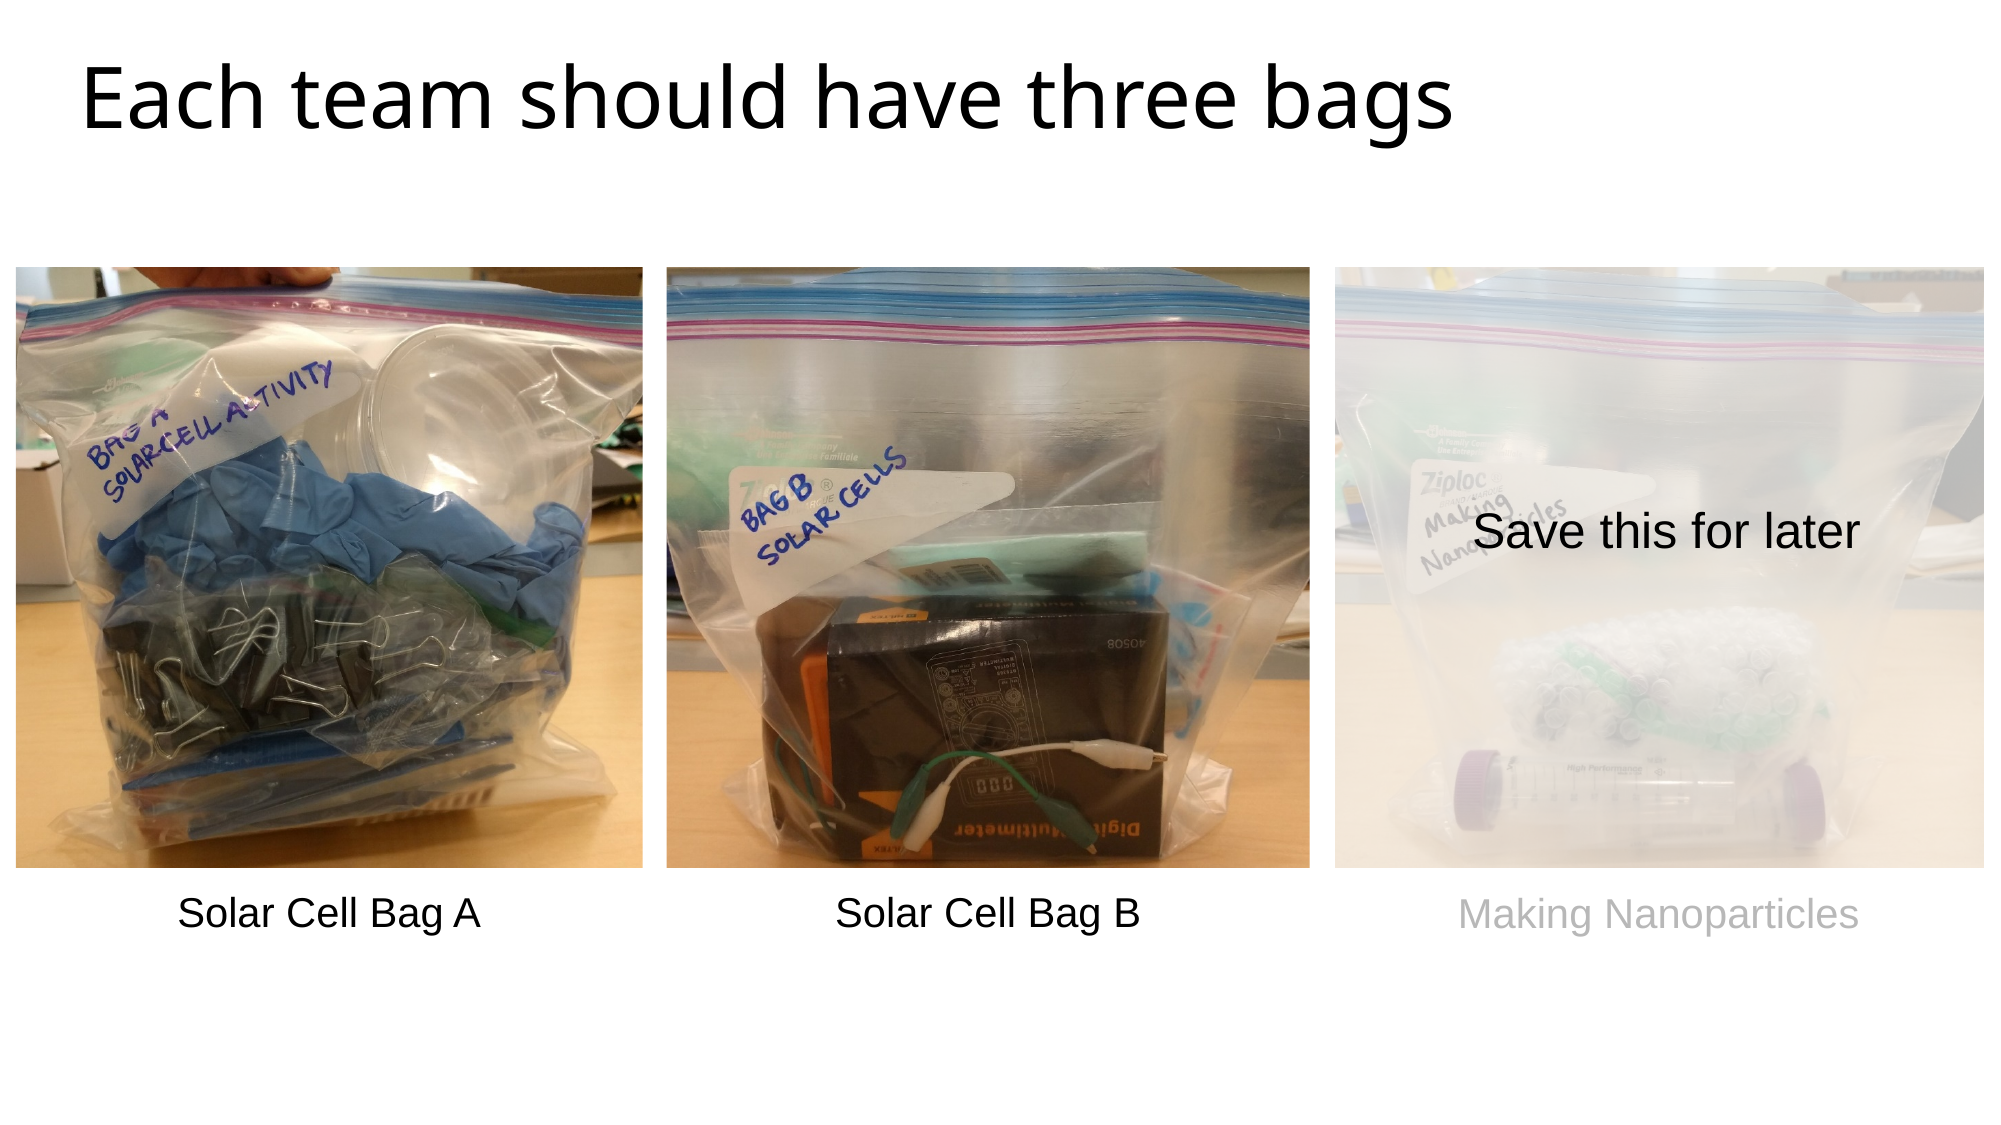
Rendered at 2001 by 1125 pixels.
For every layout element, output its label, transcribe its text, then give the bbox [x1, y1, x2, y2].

picture [1333, 267, 1984, 868]
text_box Solar Cell Bag A [138, 878, 520, 944]
text_box Solar Cell Bag B [797, 878, 1179, 944]
title Each team should have three bags [64, 47, 1790, 155]
picture [15, 267, 643, 868]
picture [666, 267, 1310, 868]
text_box [1333, 239, 2000, 978]
